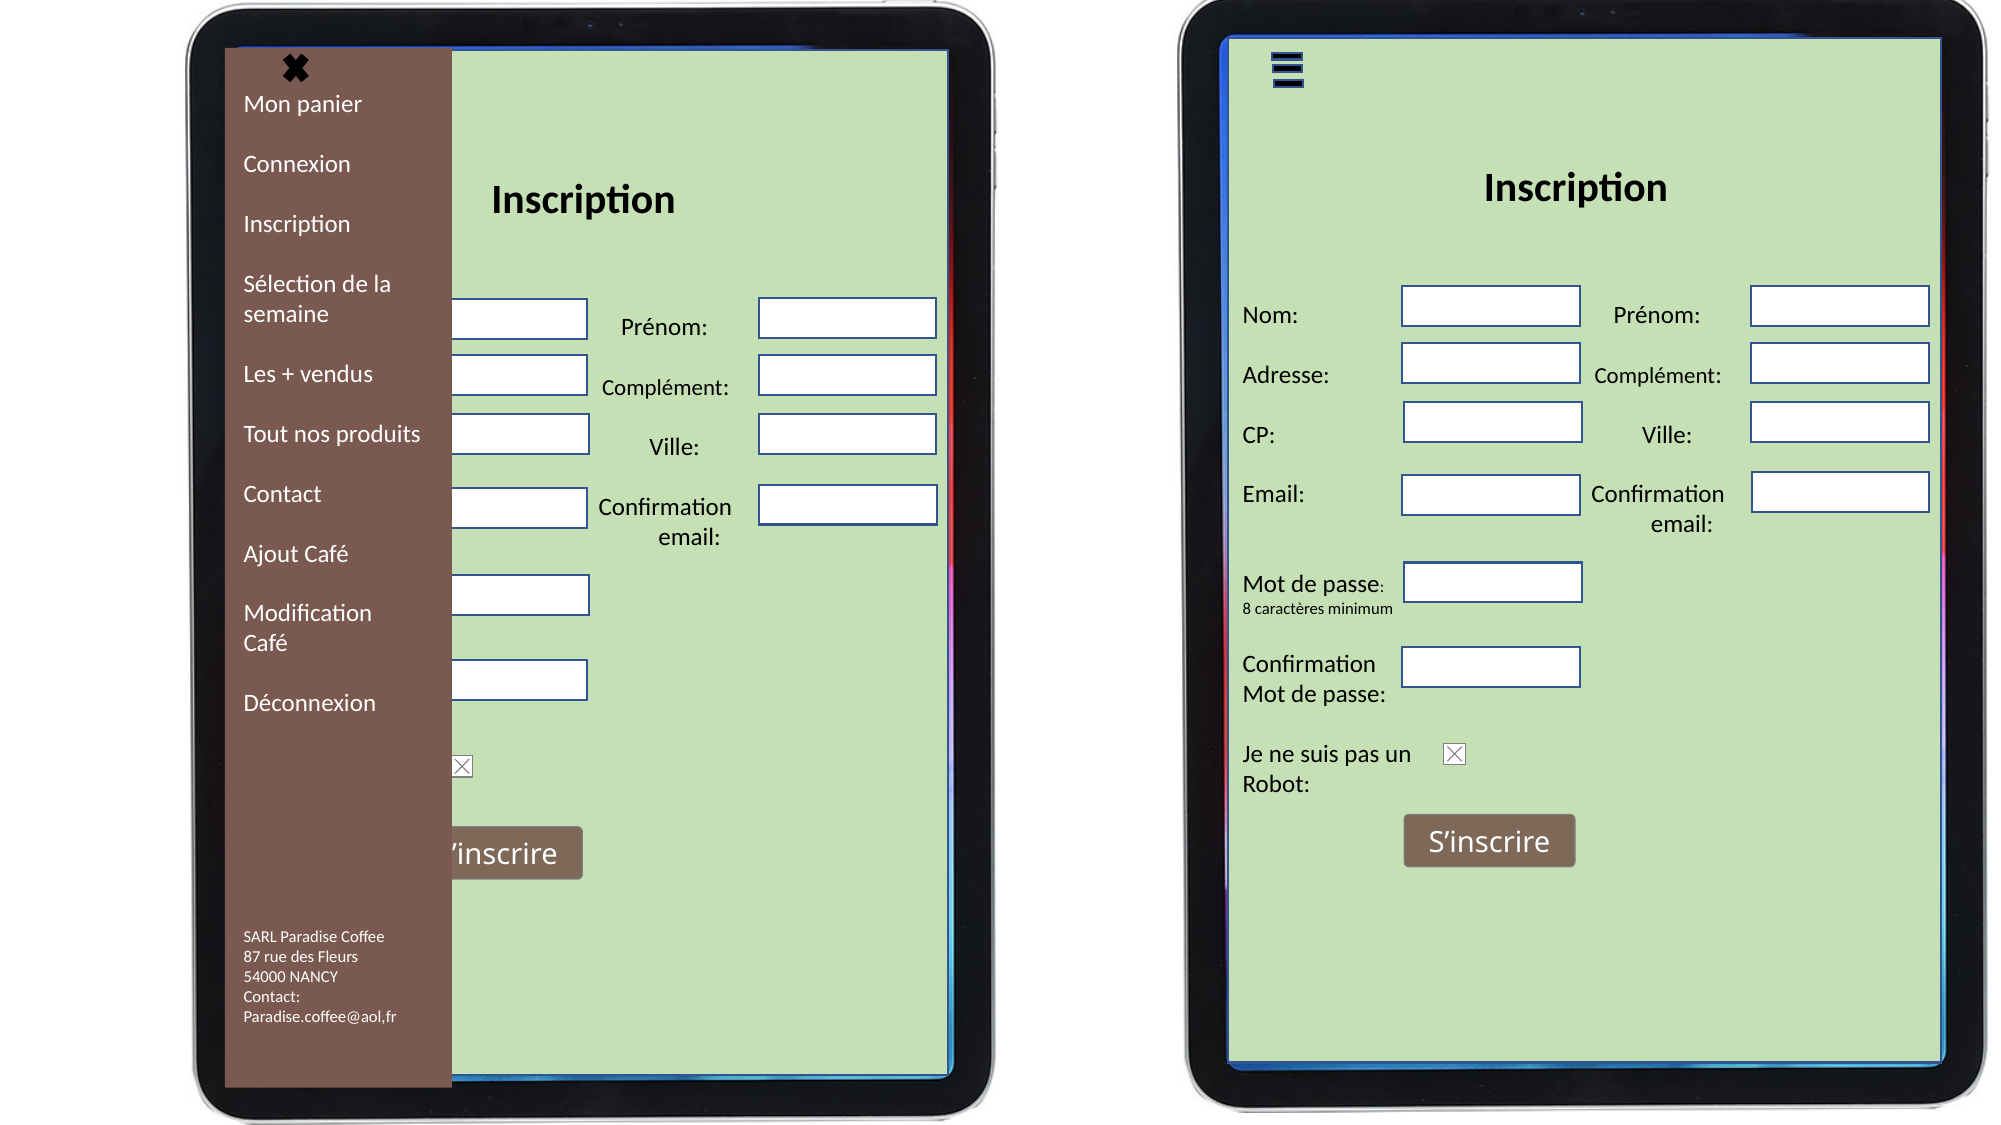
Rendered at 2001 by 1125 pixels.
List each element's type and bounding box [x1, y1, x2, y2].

text_box [451, 748, 497, 784]
text_box [1443, 736, 1490, 772]
picture [29, 0, 2000, 1125]
